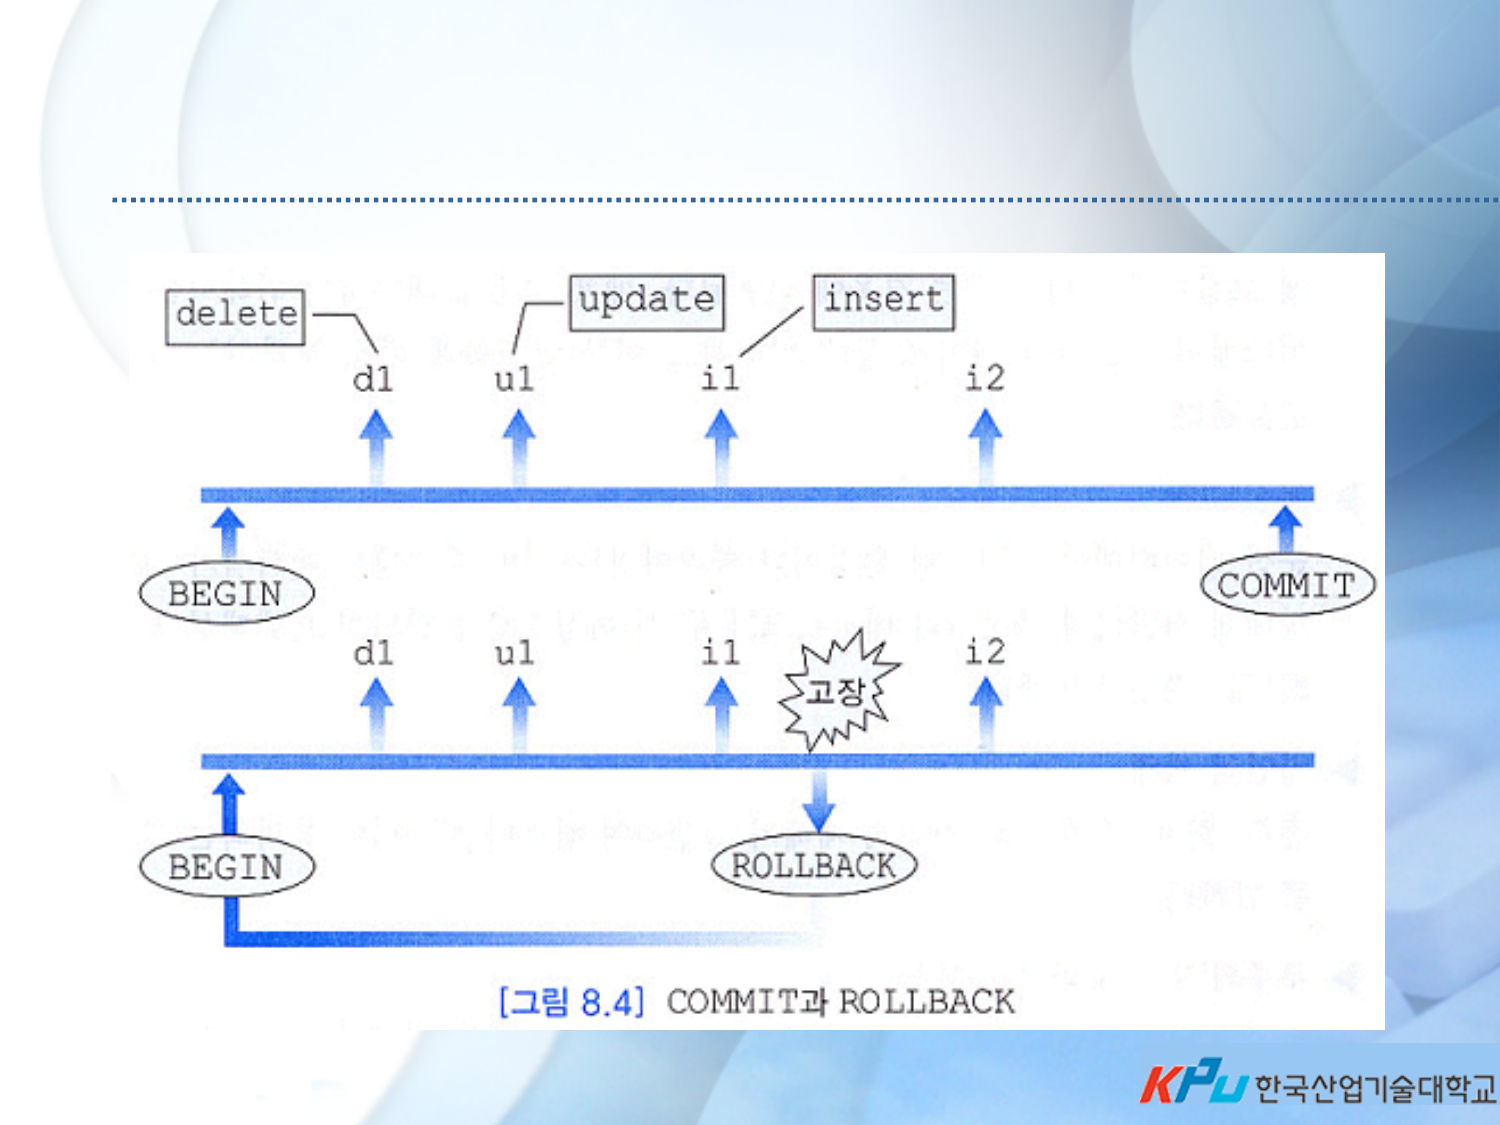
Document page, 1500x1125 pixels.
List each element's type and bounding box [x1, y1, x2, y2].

text_box [128, 253, 1385, 1030]
picture [0, 0, 1500, 1125]
